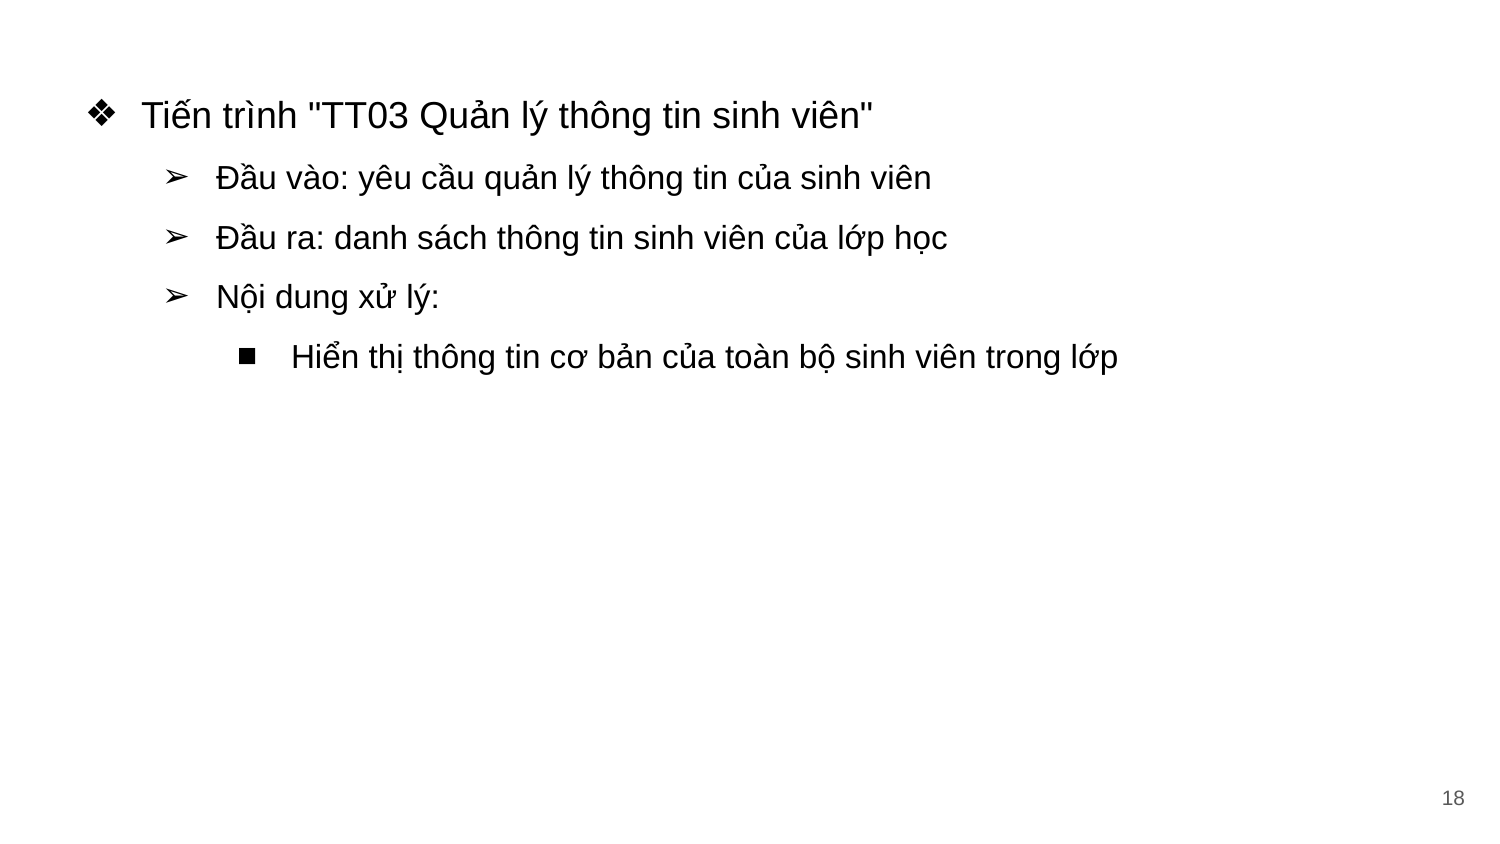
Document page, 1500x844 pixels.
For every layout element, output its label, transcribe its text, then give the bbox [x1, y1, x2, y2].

list Tiến trình "TT03 Quản lý thông tin sinh viên" Đầu vào: yêu cầu quản lý thông tin của sinh viên Đầu ra: danh sách thông tin sinh viên của lớp học Nội dung xử lý: Hiển thị thông tin cơ bản của toàn bộ sinh viên trong lớp [51, 53, 1449, 750]
slide_number ‹#› [1389, 764, 1480, 830]
